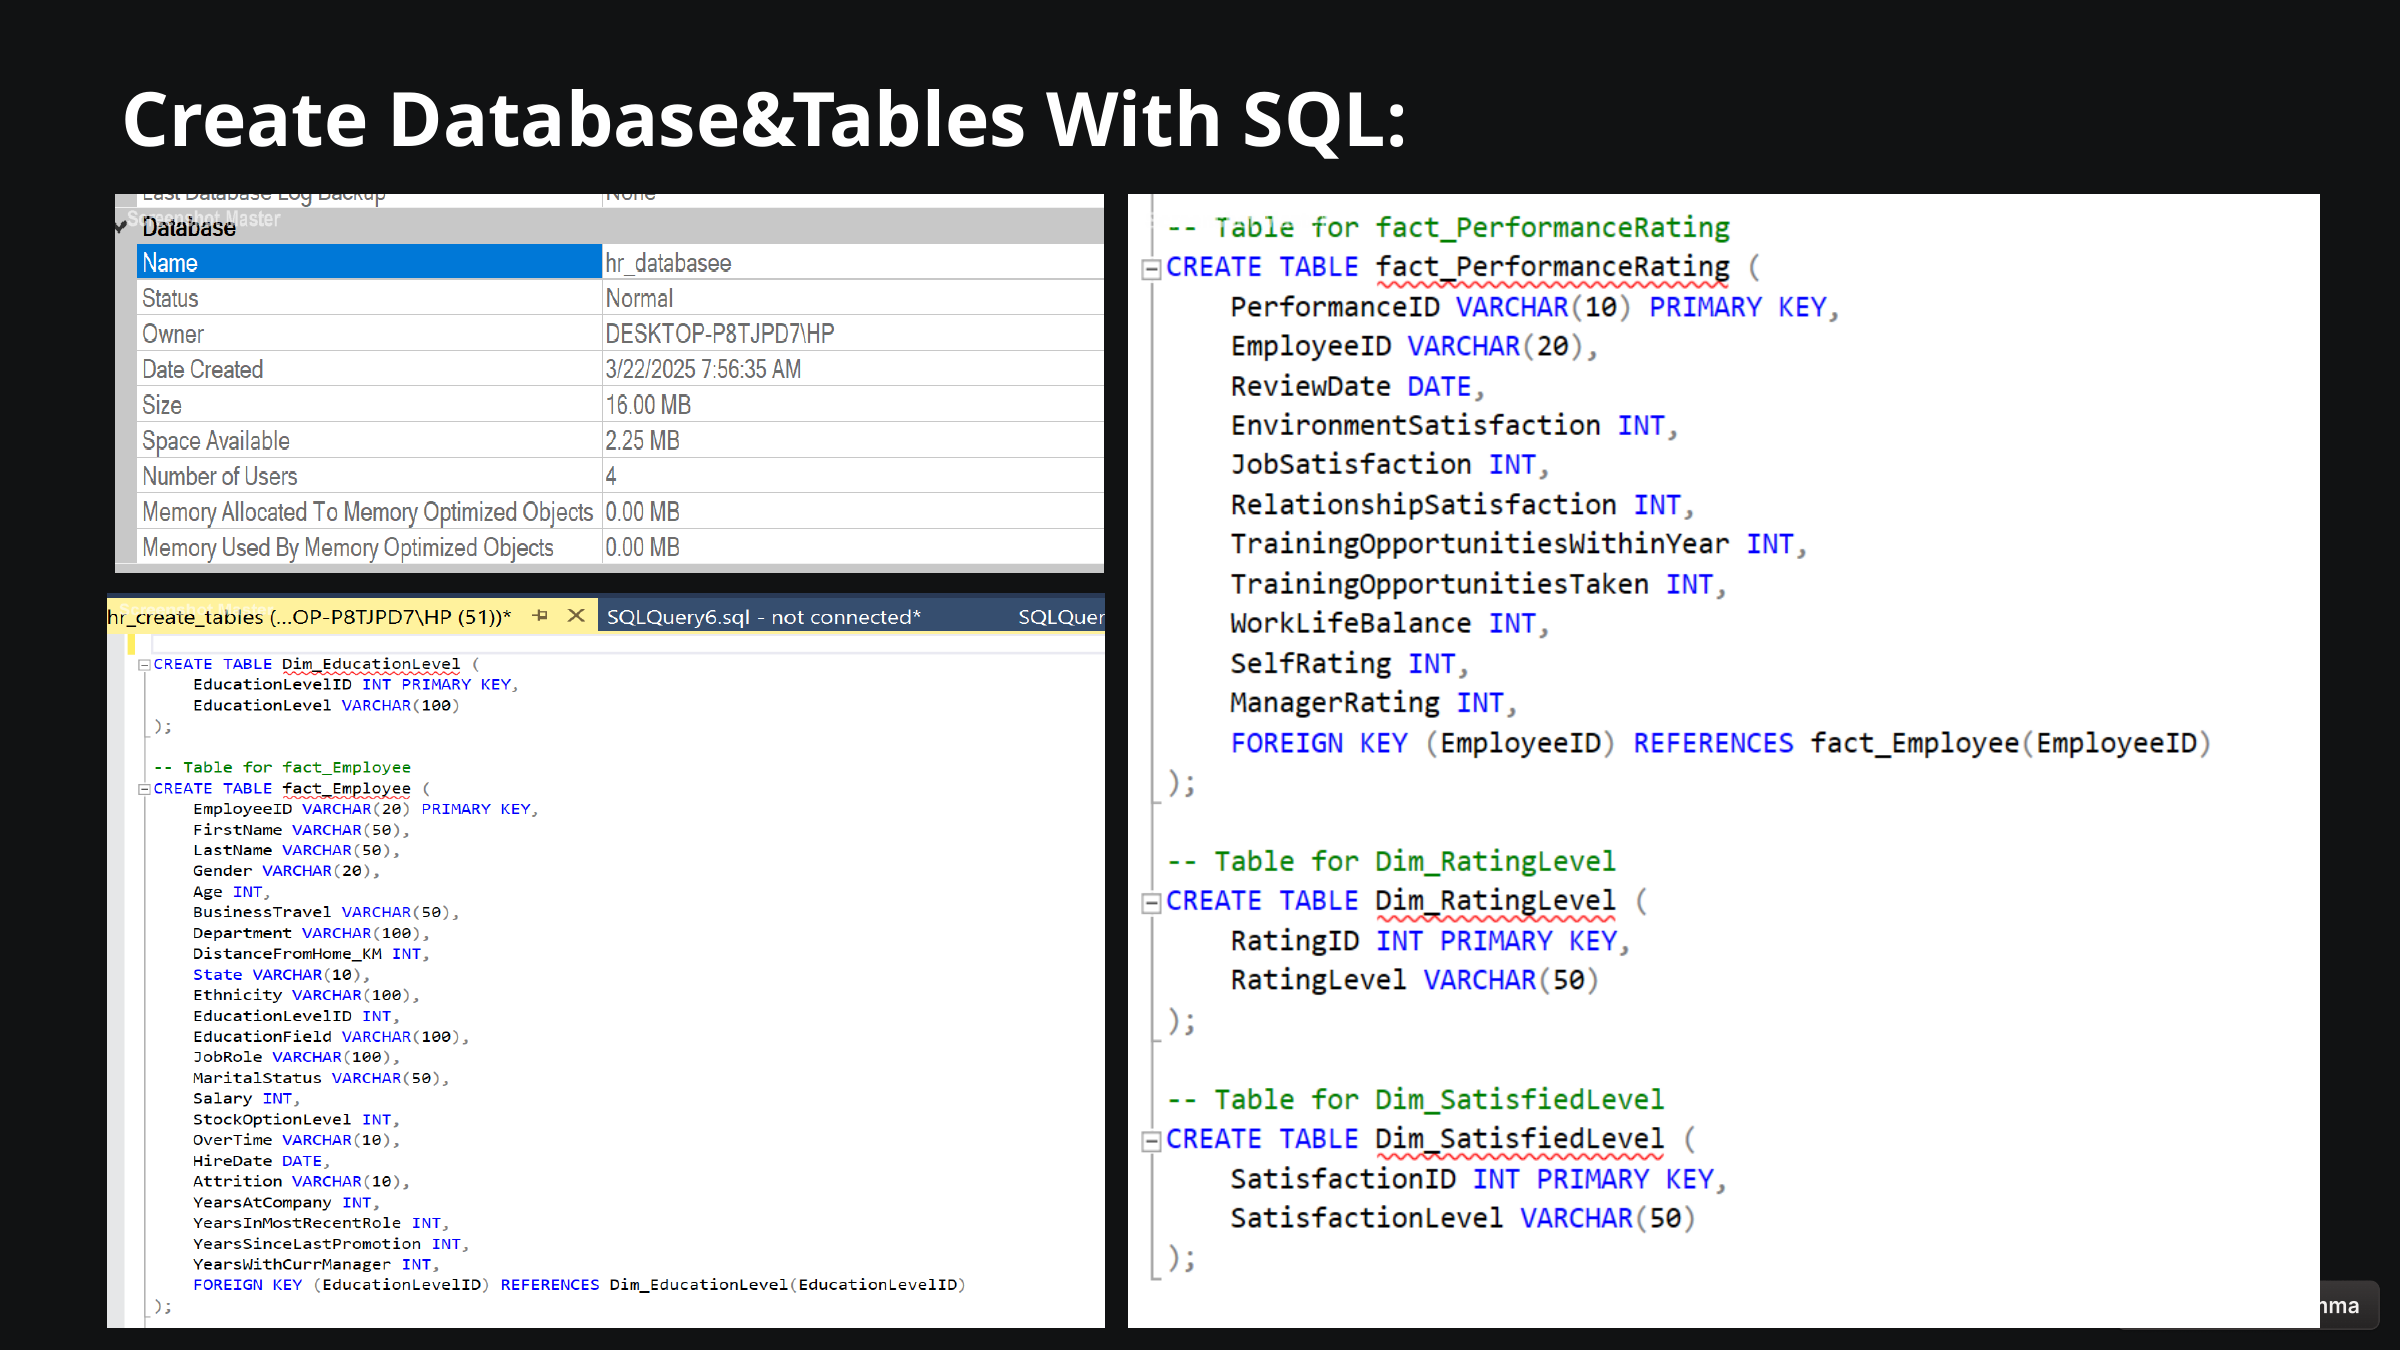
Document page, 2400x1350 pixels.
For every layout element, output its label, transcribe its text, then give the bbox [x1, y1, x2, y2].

picture [106, 593, 1105, 1328]
text_box Create Database&Tables With SQL: [107, 63, 1543, 169]
picture [1128, 194, 2389, 1339]
picture [115, 194, 1104, 573]
